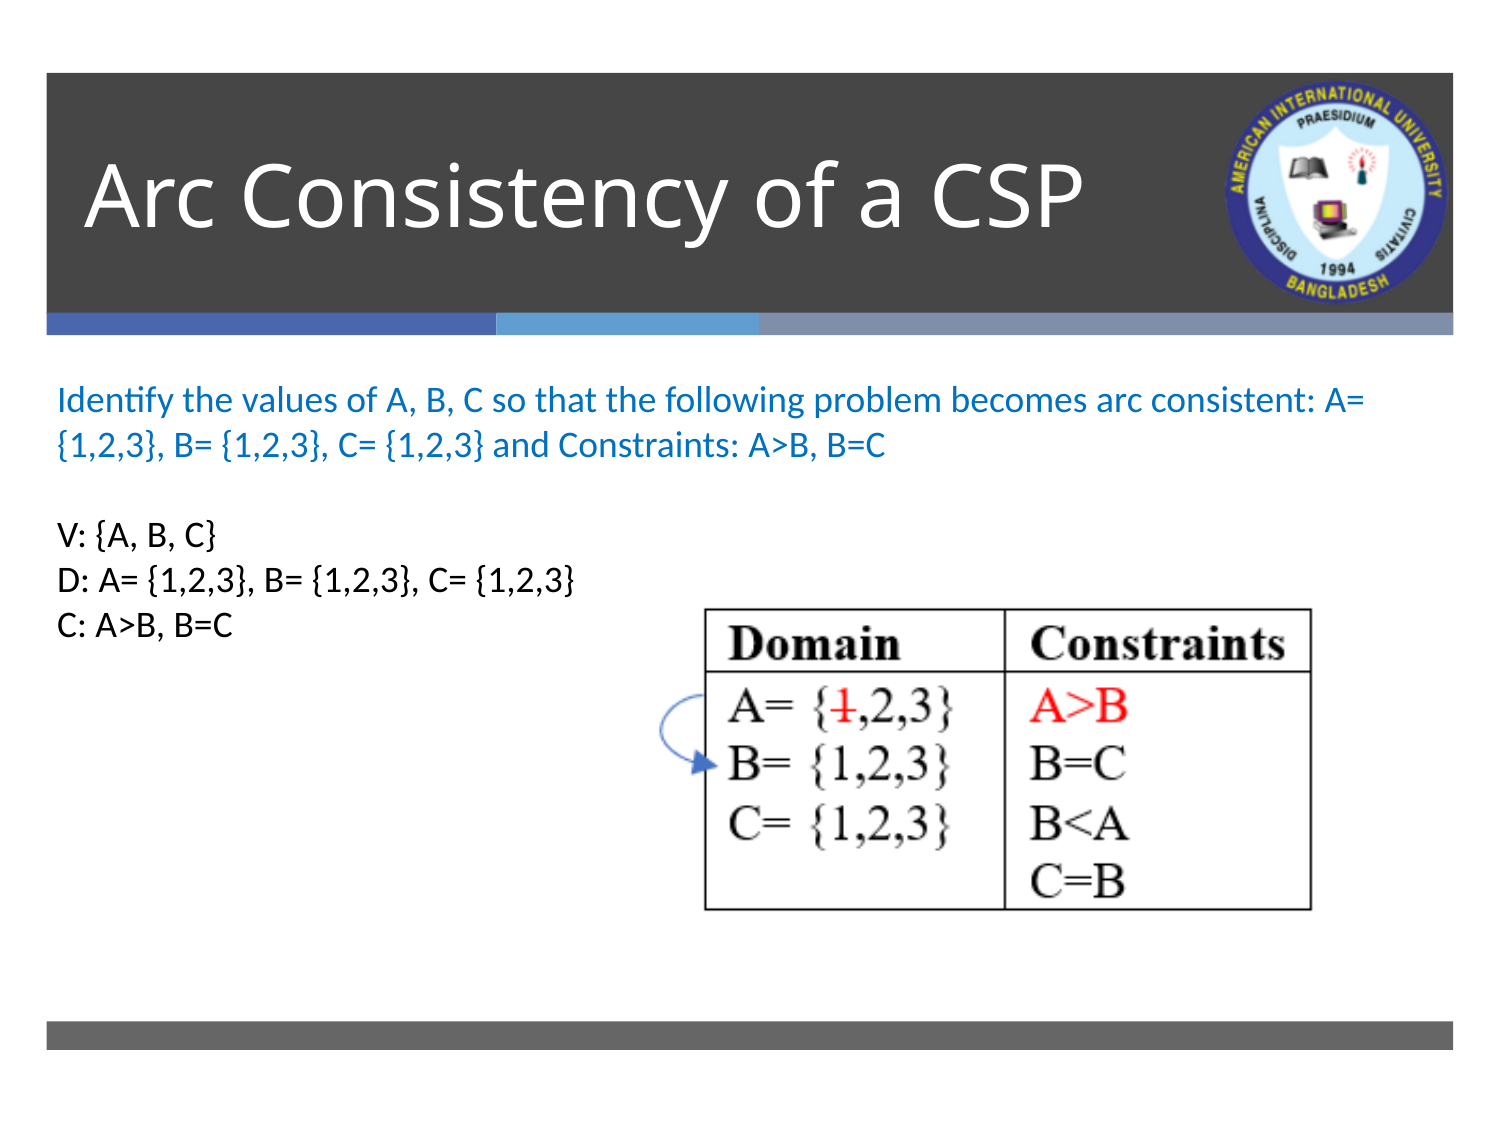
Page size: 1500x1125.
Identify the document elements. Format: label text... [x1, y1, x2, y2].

picture [644, 563, 1351, 939]
title Arc Consistency of a CSP [69, 73, 1351, 253]
text_box Identify the values of A, B, C so that the following problem becomes arc consistent: A= {1,2,3}, B= {1,2,3}, C= {1,2,3} and Constraints: A>B, B=C V: {A, B, C} D: A= {1,2,3}, B= {1,2,3}, C= {1,2,3} C: A>B, B=C [42, 367, 1430, 653]
picture [1220, 75, 1454, 310]
